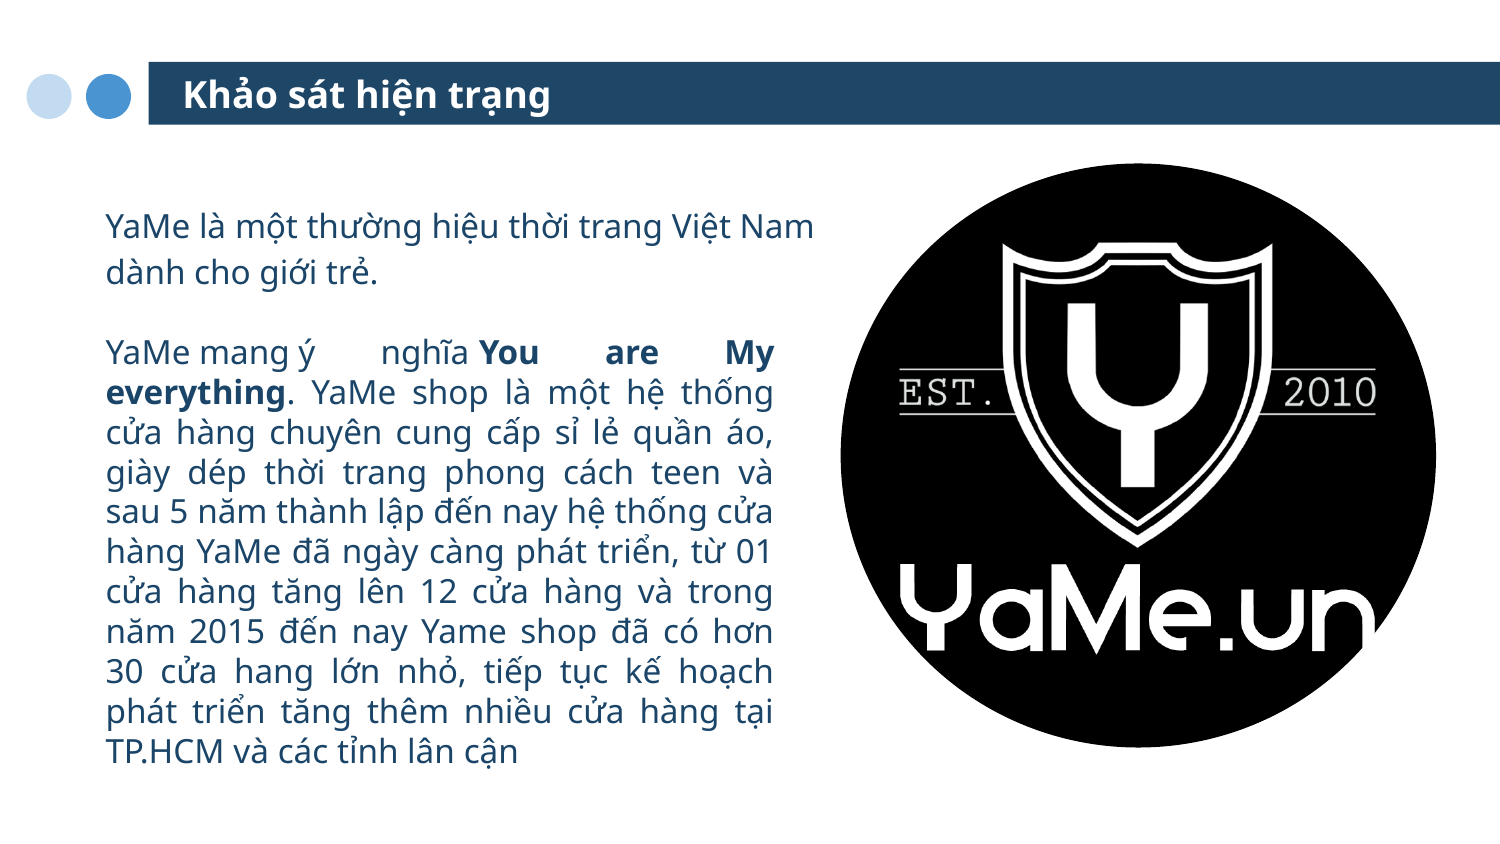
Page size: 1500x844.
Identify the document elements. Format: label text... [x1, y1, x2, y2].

title YaMe mang ý nghĩa You are My everything. YaMe shop là một hệ thống cửa hàng chuyên cung cấp sỉ lẻ quần áo, giày dép thời trang phong cách teen và sau 5 năm thành lập đến nay hệ thống cửa hàng YaMe đã ngày càng phát triển, từ 01 cửa hàng tăng lên 12 cửa hàng và trong năm 2015 đến nay Yame shop đã có hơn 30 cửa hang lớn nhỏ, tiếp tục kế hoạch phát triển tăng thêm nhiều cửa hàng tại TP.HCM và các tỉnh lân cận [90, 316, 791, 770]
picture [840, 163, 1437, 748]
subtitle Khảo sát hiện trạng [148, 61, 689, 125]
text_box YaMe là một thường hiệu thời trang Việt Nam dành cho giới trẻ. [90, 192, 835, 299]
